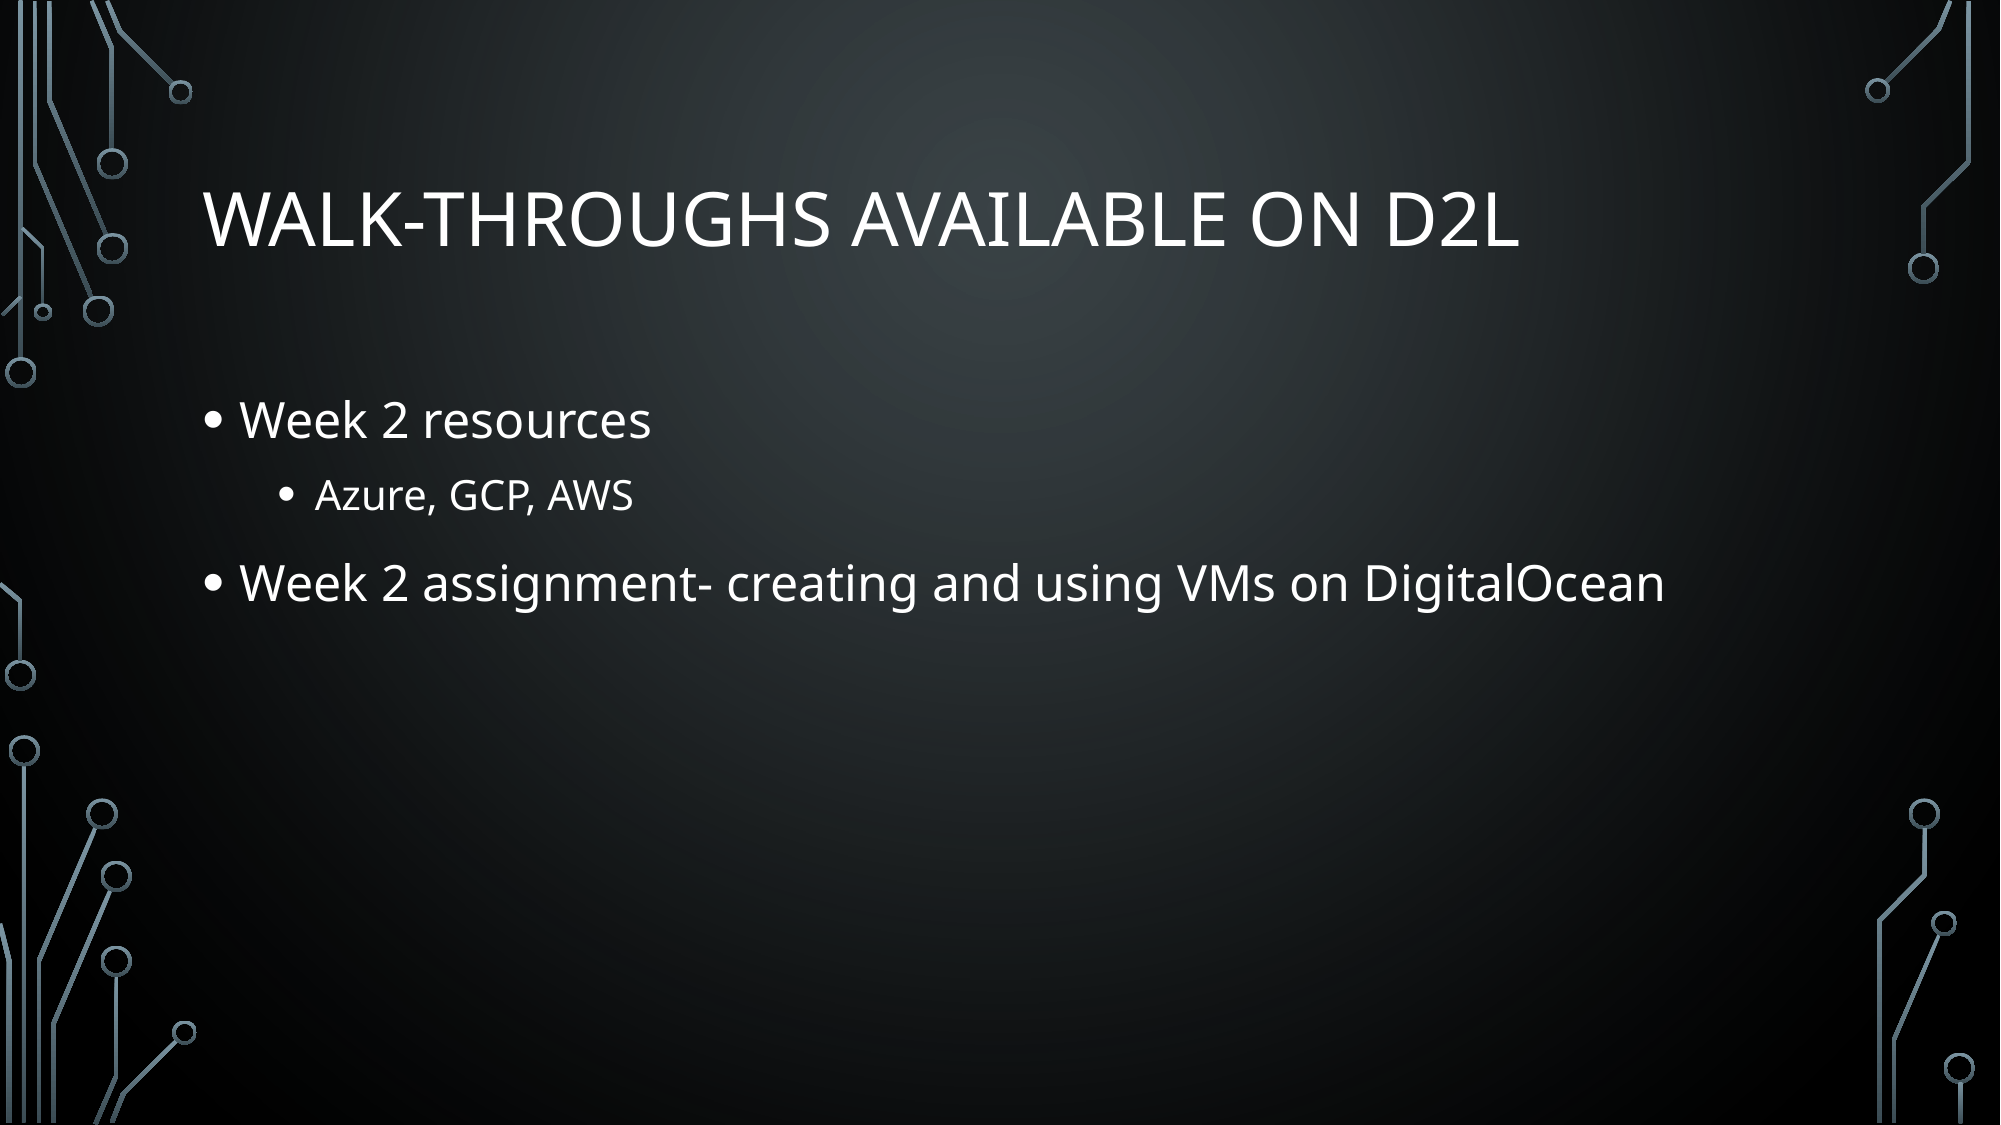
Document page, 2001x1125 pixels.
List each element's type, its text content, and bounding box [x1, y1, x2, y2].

title Walk-Throughs Available on d2L [187, 101, 1813, 344]
list Week 2 resources Azure, GCP, AWS Week 2 assignment- creating and using VMs on DigitalOcean [187, 369, 1813, 950]
